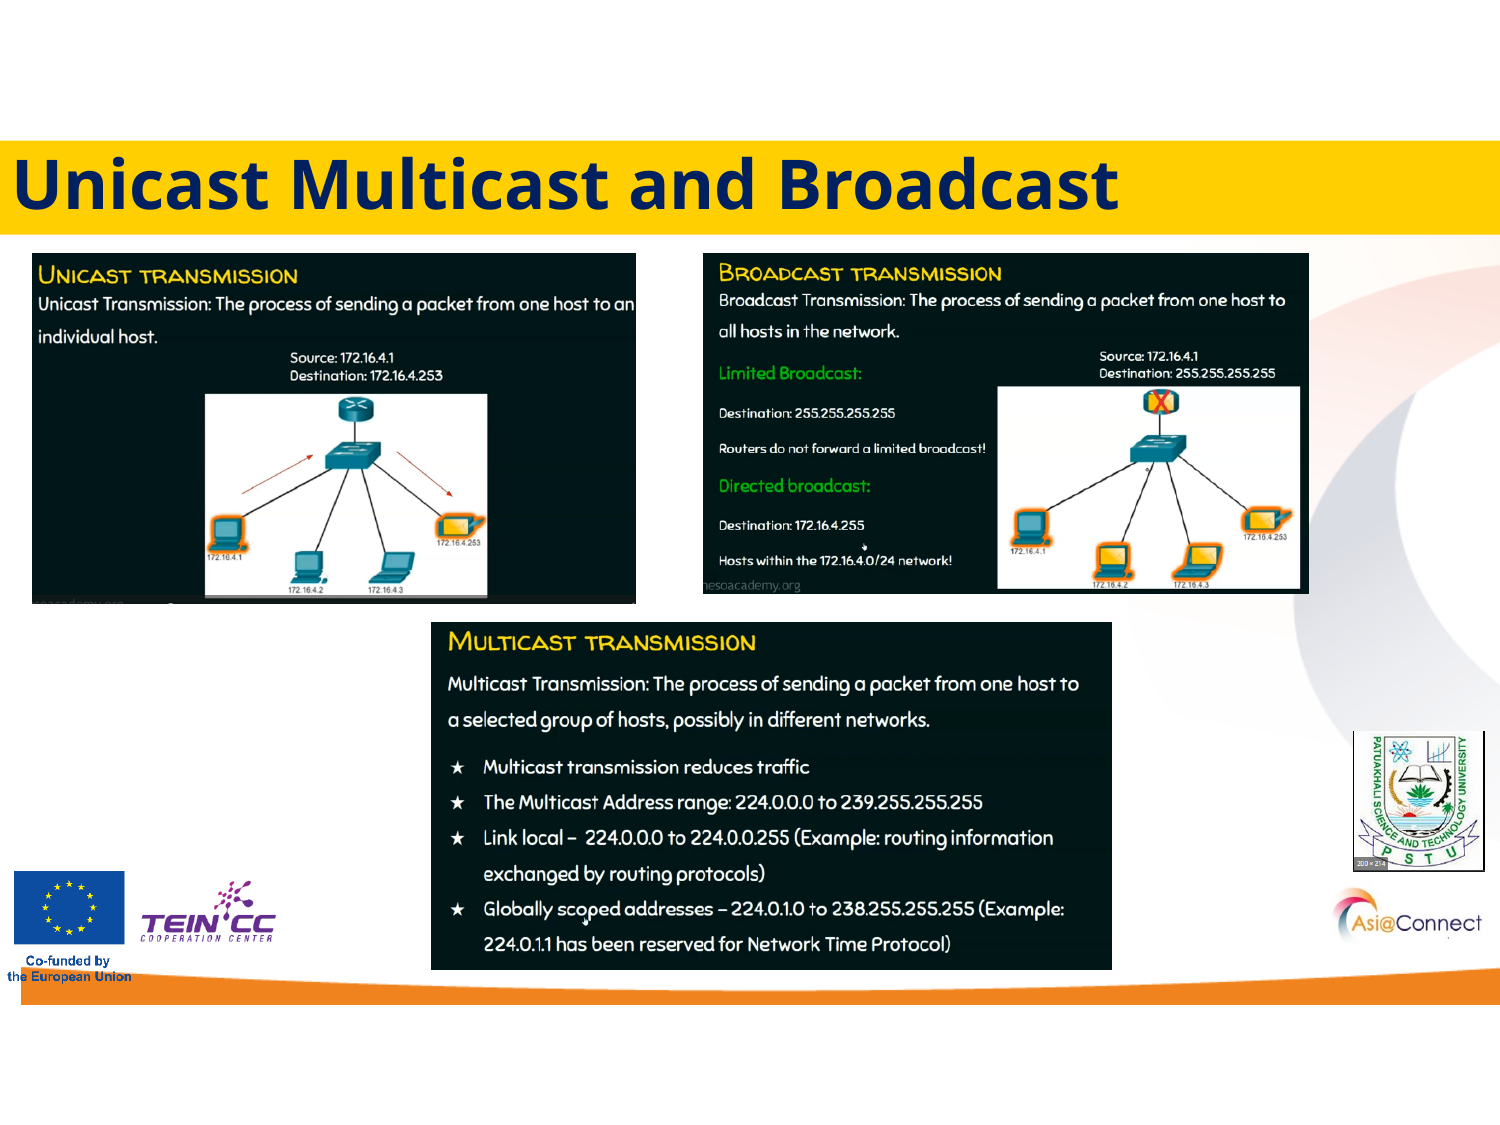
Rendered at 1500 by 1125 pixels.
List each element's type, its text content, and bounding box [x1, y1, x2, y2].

text_box Unicast Multicast and Broadcast [0, 140, 1500, 235]
picture [0, 160, 1500, 1005]
